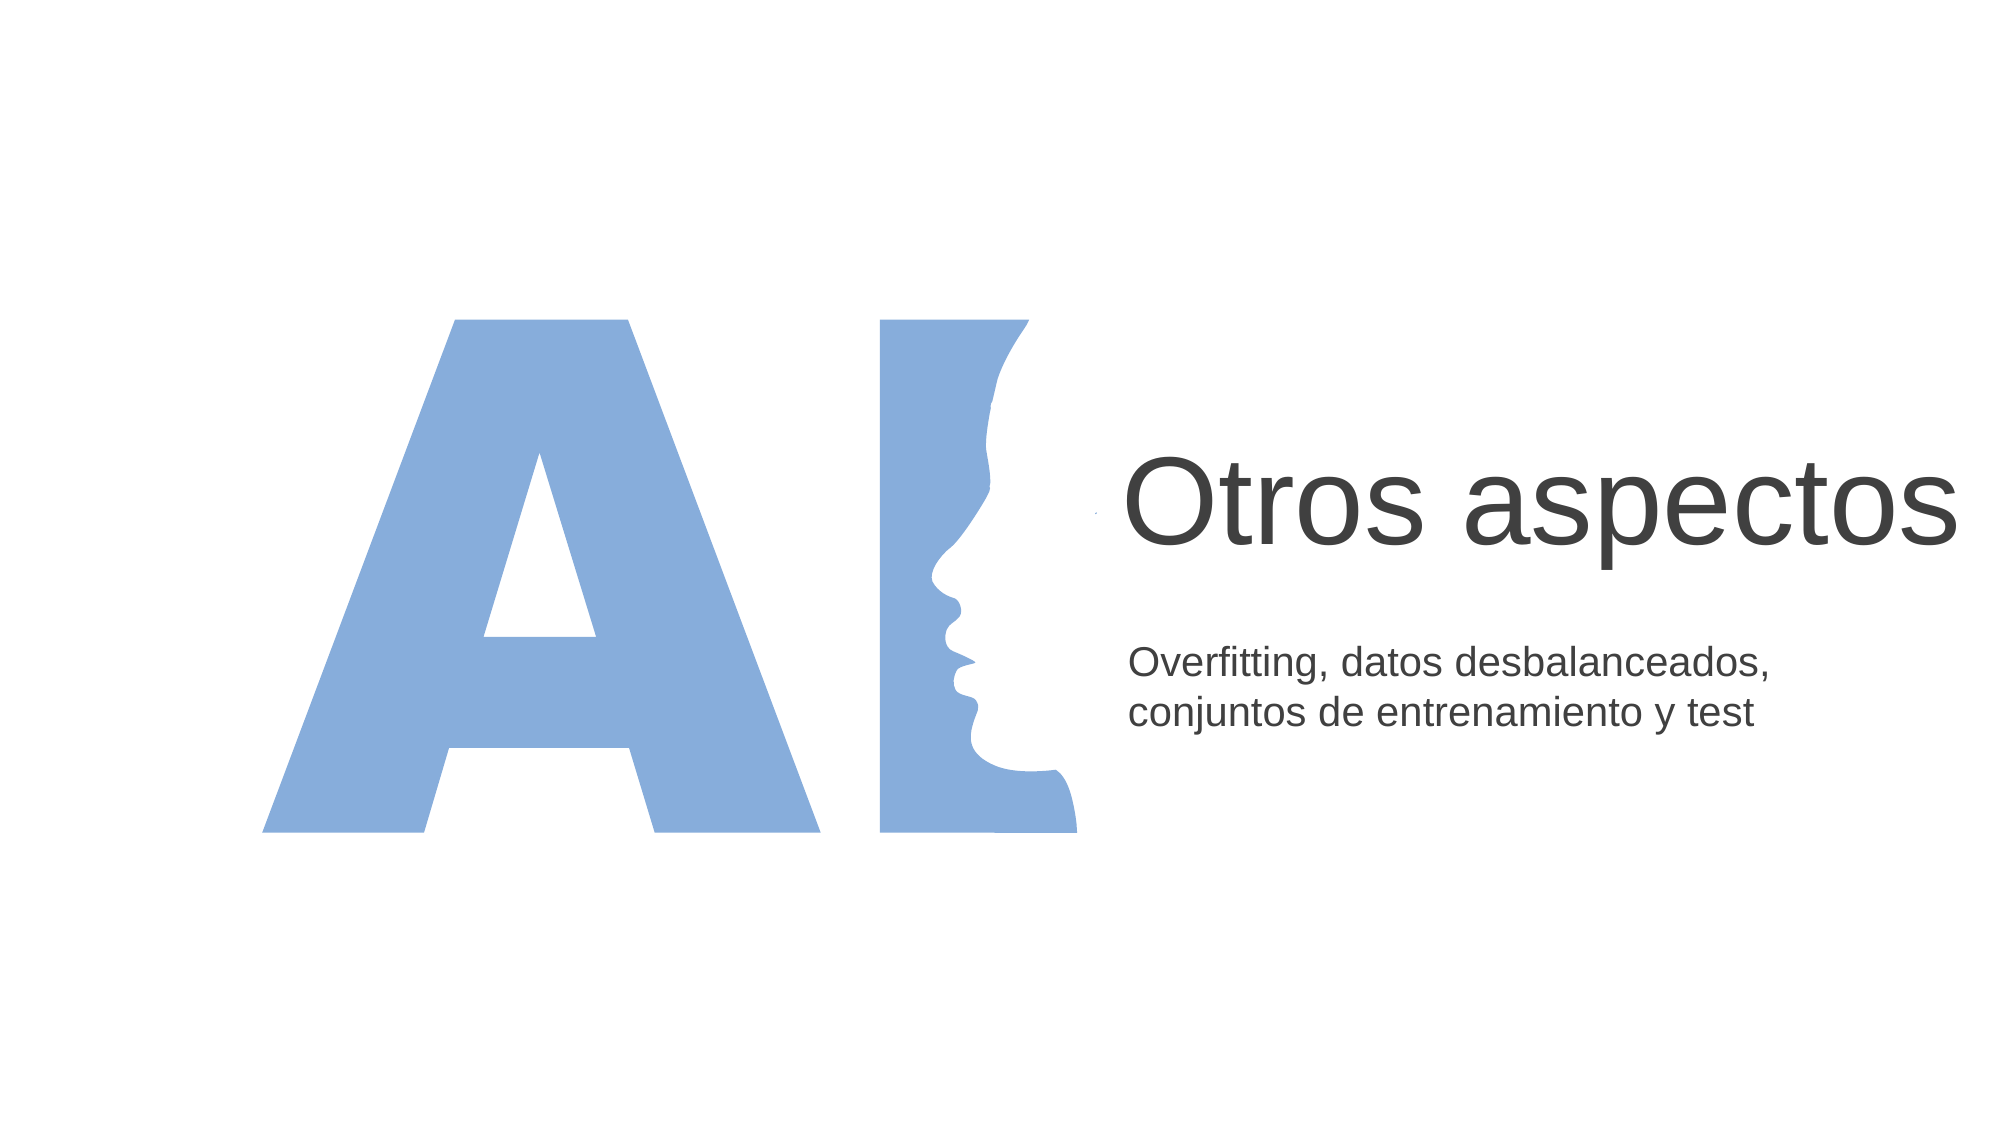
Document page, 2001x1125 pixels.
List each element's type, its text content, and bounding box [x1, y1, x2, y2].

text_box [878, 318, 1079, 834]
text_box Overfitting, datos desbalanceados, conjuntos de entrenamiento y test [1113, 626, 1835, 742]
text_box Otros aspectos [1106, 449, 2000, 577]
text_box [260, 318, 823, 834]
